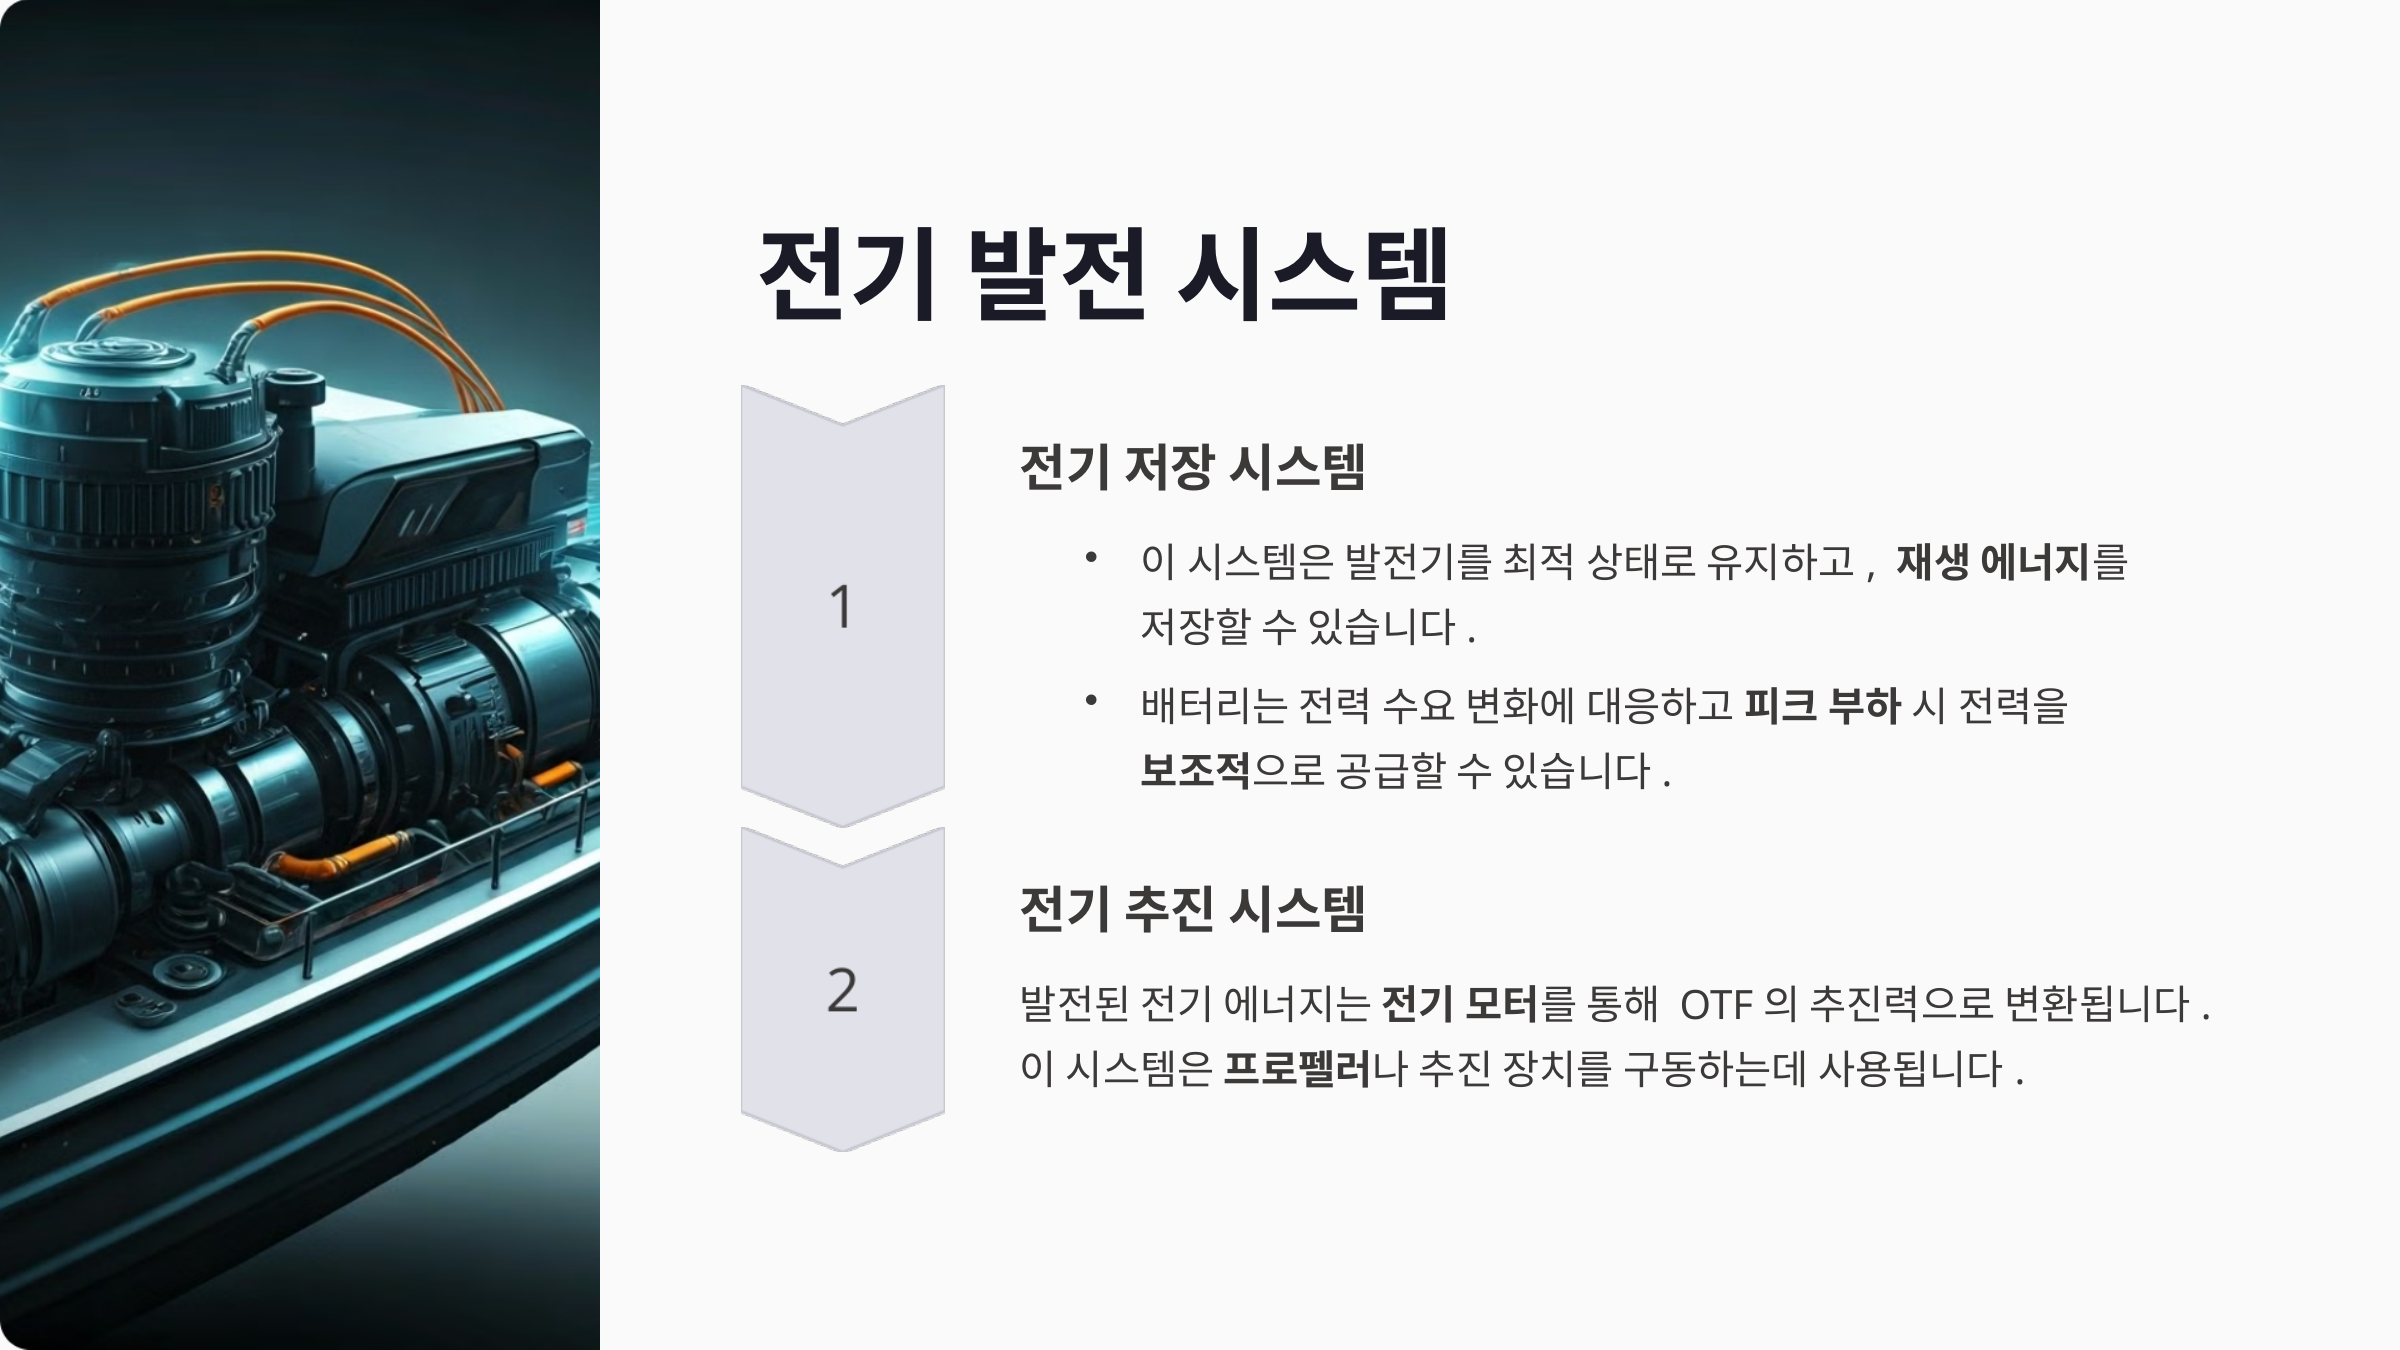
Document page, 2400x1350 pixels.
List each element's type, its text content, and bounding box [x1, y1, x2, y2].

text_box [601, 0, 2400, 1350]
text_box 배터리는 전력 수요 변화에 대응하고 피크 부하 시 전력을 보조적으로 공급할 수 있습니다. [1069, 657, 2259, 788]
text_box 전기 저장 시스템 [1005, 426, 1512, 490]
text_box 이 시스템은 발전기를 최적 상태로 유지하고, 재생 에너지를 저장할 수 있습니다. [1069, 513, 2259, 644]
text_box 전기 발전 시스템 [741, 198, 1755, 325]
text_box 전기 추진 시스템 [1005, 868, 1512, 932]
picture [741, 385, 945, 1152]
text_box 발전된 전기 에너지는 전기 모터를 통해 OTF의 추진력으로 변환됩니다. 이 시스템은 프로펠러나 추진 장치를 구동하는데 사용됩니다. [1004, 955, 2259, 1086]
picture [0, 0, 601, 1350]
